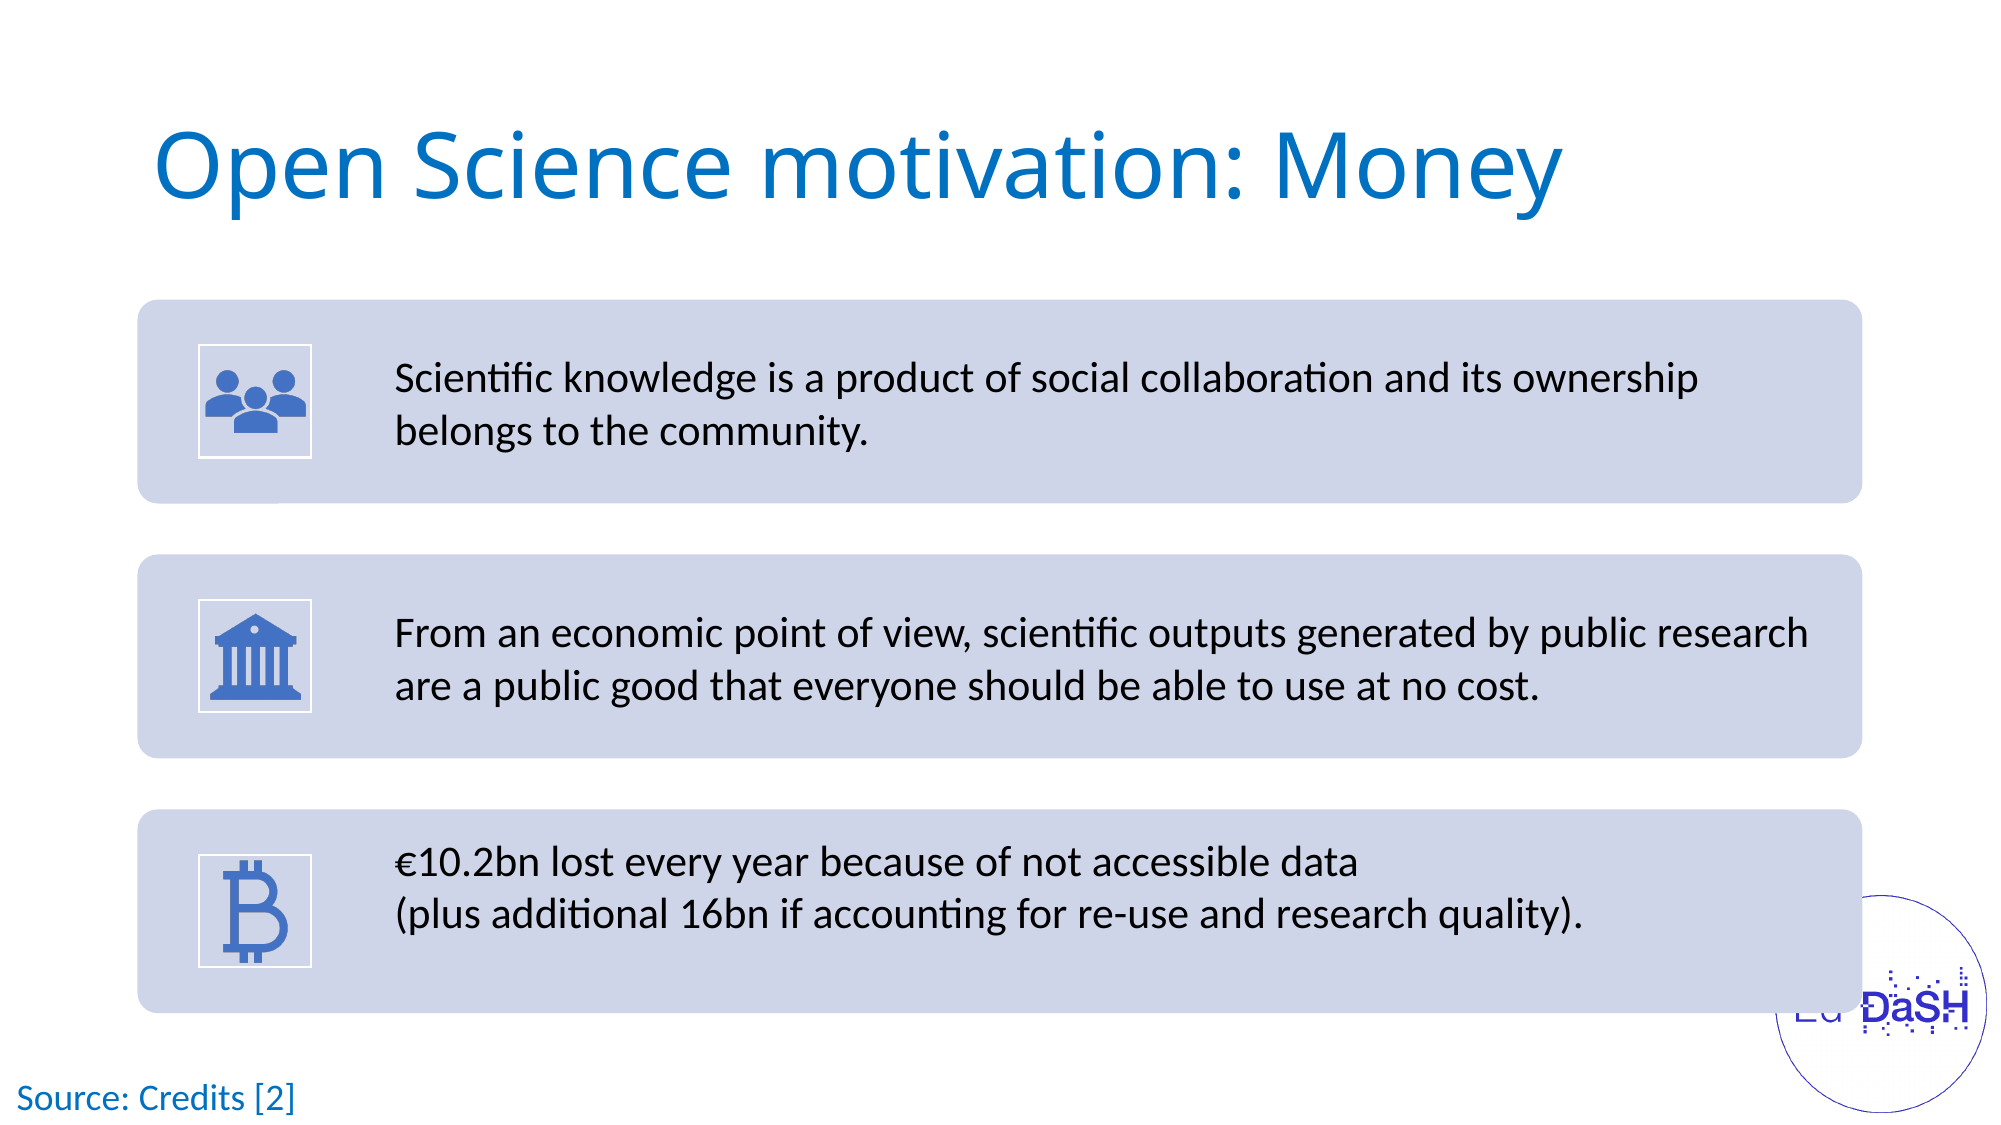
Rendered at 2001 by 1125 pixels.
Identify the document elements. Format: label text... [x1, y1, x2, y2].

picture [1775, 895, 1987, 1113]
text_box Source: Credits [2] [1, 1065, 312, 1125]
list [137, 299, 1863, 1014]
title Open Science motivation: Money [137, 59, 1863, 278]
